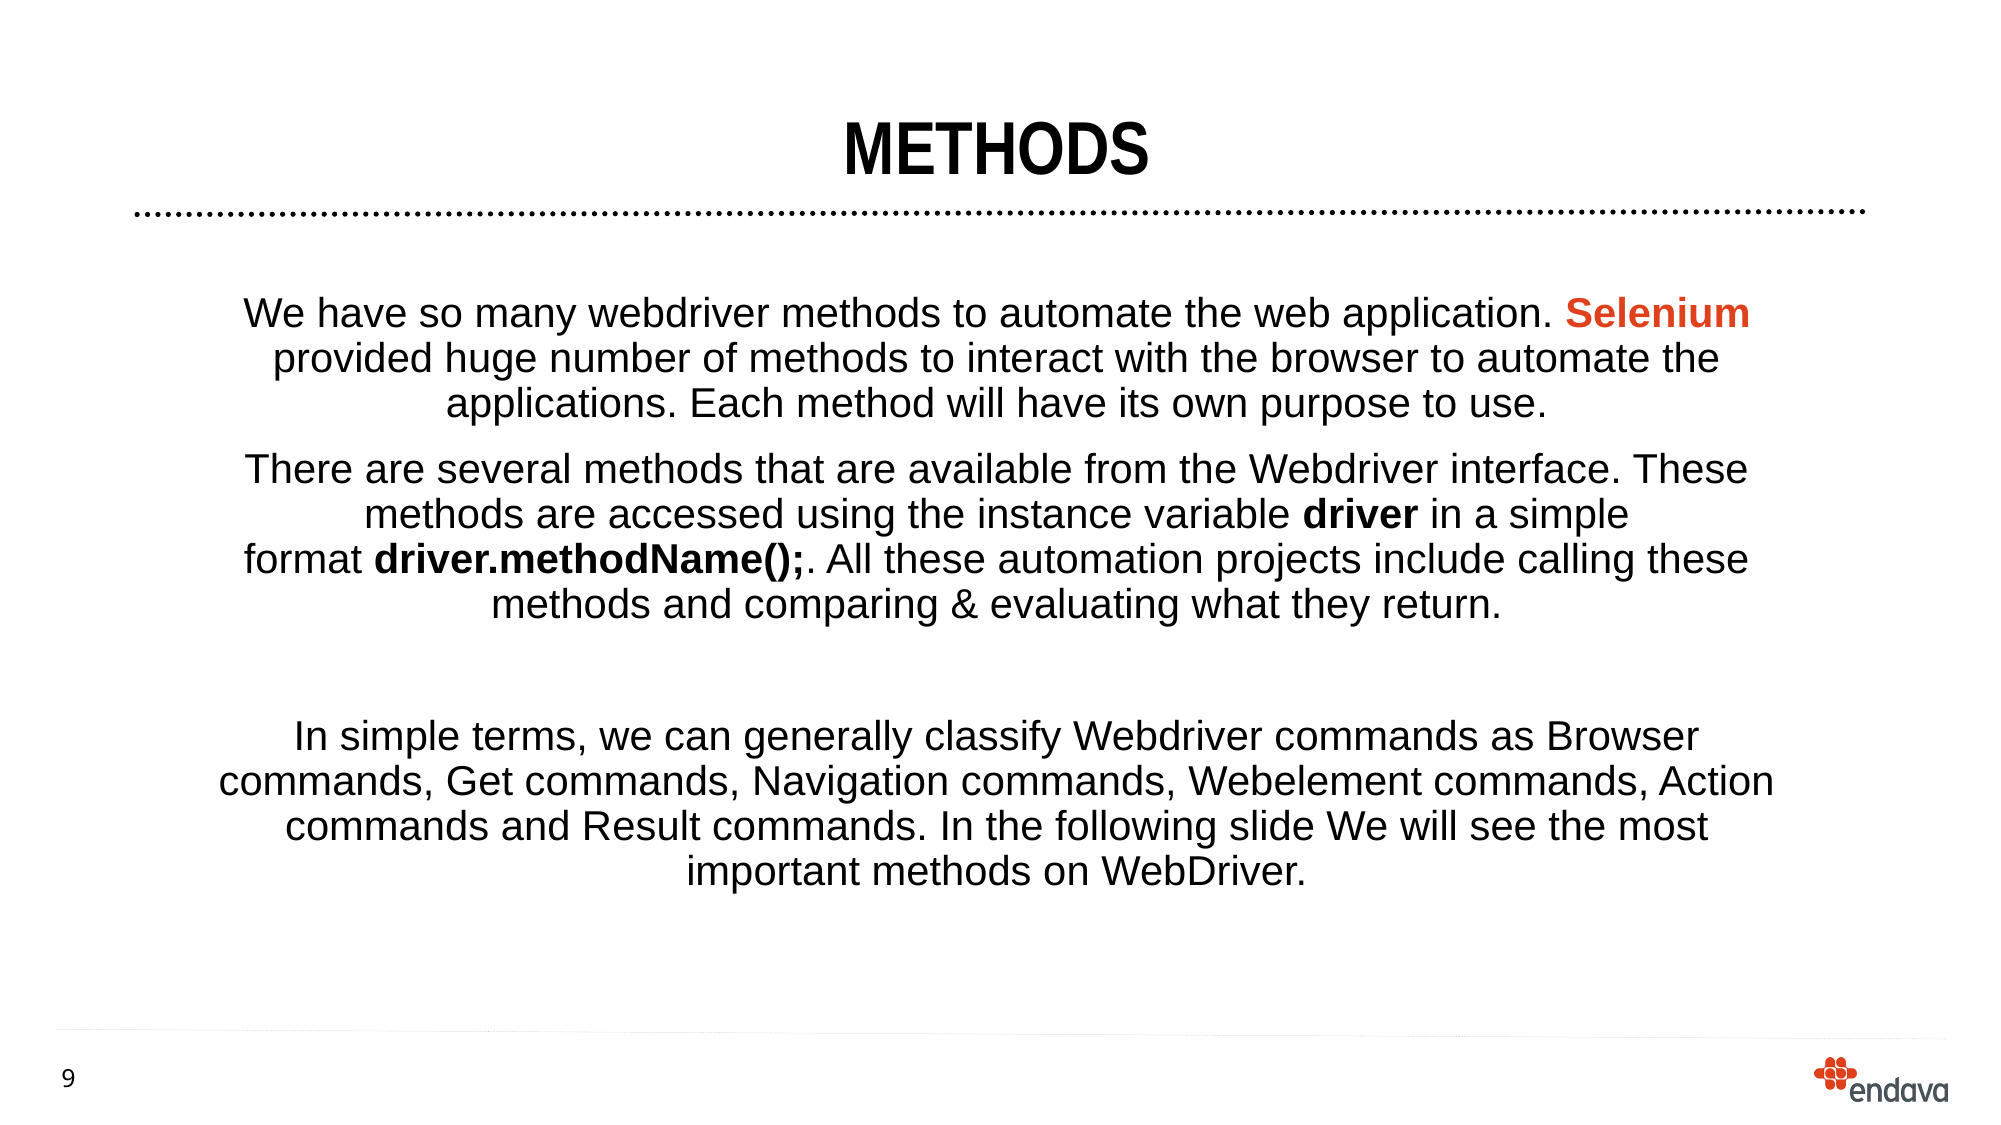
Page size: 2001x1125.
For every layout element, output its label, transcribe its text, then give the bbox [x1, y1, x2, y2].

list We have so many webdriver methods to automate the web application. Selenium provided huge number of methods to interact with the browser to automate the applications. Each method will have its own purpose to use. There are several methods that are available from the Webdriver interface. These methods are accessed using the instance variable driver in a simple format driver.methodName();. All these automation projects include calling these methods and comparing & evaluating what they return. In simple terms, we can generally classify Webdriver commands as Browser commands, Get commands, Navigation commands, Webelement commands, Action commands and Result commands. In the following slide We will see the most important methods on WebDriver. [198, 284, 1811, 1004]
title METHODS [198, 26, 1812, 195]
picture [1814, 1057, 1948, 1102]
